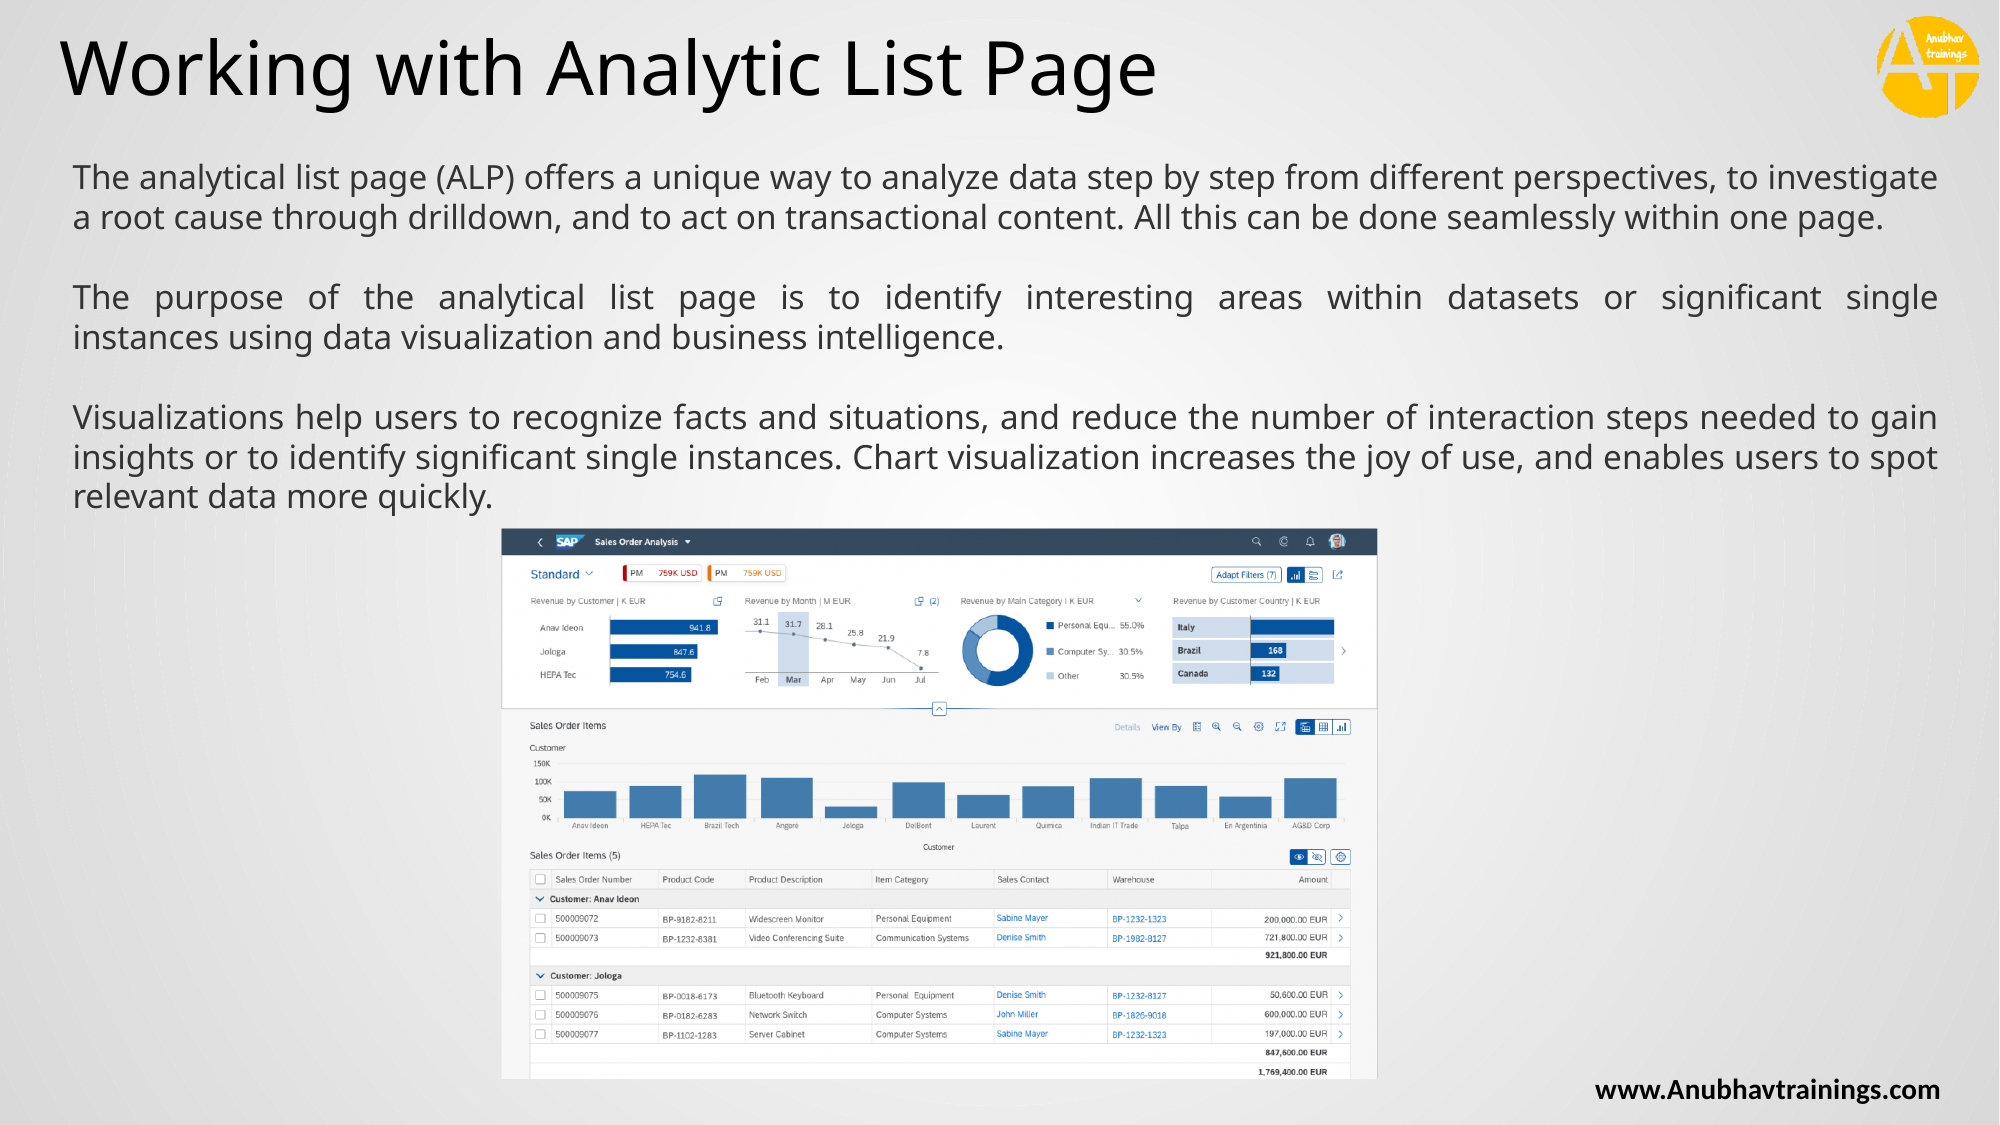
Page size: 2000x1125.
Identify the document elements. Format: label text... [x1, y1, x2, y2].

footer www.Anubhavtrainings.com [1543, 1058, 1994, 1118]
text_box The analytical list page (ALP) offers a unique way to analyze data step by step from different perspectives, to investigate a root cause through drilldown, and to act on transactional content. All this can be done seamlessly within one page. The purpose of the analytical list page is to identify interesting areas within datasets or significant single instances using data visualization and business intelligence. Visualizations help users to recognize facts and situations, and reduce the number of interaction steps needed to gain insights or to identify significant single instances. Chart visualization increases the joy of use, and enables users to spot relevant data more quickly. [57, 148, 1957, 523]
title Working with Analytic List Page [39, 7, 1840, 124]
picture [1866, 9, 1985, 126]
picture [500, 527, 1379, 1079]
